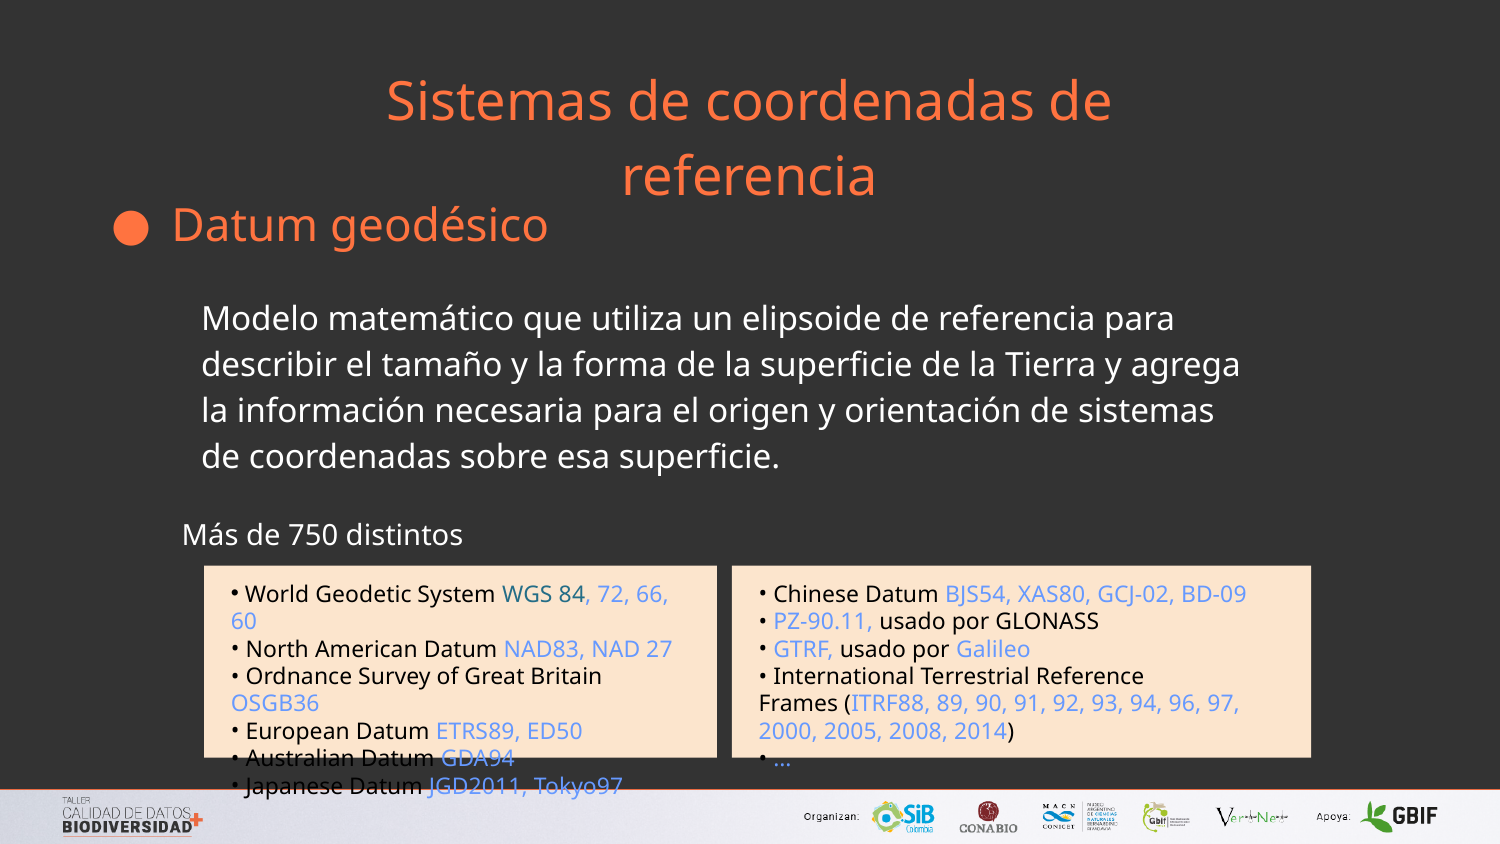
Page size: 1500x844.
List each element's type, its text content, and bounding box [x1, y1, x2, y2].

text_box Sistemas de coordenadas de referencia [252, 41, 1248, 143]
text_box Más de 750 distintos [166, 509, 586, 575]
picture [0, 788, 1500, 844]
text_box World Geodetic System WGS 84, 72, 66, 60 North American Datum NAD83, NAD 27 Ordnance Survey of Great Britain OSGB36 European Datum ETRS89, ED50 Australian Datum GDA94 Japanese Datum JGD2011, Tokyo97 [215, 571, 708, 764]
text_box [0, 0, 1500, 788]
text_box [731, 565, 1312, 758]
text_box Datum geodésico [81, 171, 1142, 274]
text_box [204, 575, 215, 758]
text_box [586, 565, 717, 758]
text_box Modelo matemático que utiliza un elipsoide de referencia para describir el tamaño y la forma de la superficie de la Tierra y agrega la información necesaria para el origen y orientación de sistemas de coordenadas sobre esa superficie. [186, 276, 1269, 490]
text_box Chinese Datum BJS54, XAS80, GCJ-02, BD-09 PZ-90.11, usado por GLONASS GTRF, usado por Galileo International Terrestrial Reference Frames (ITRF88, 89, 90, 91, 92, 93, 94, 96, 97, 2000, 2005, 2008, 2014) … [743, 571, 1300, 764]
